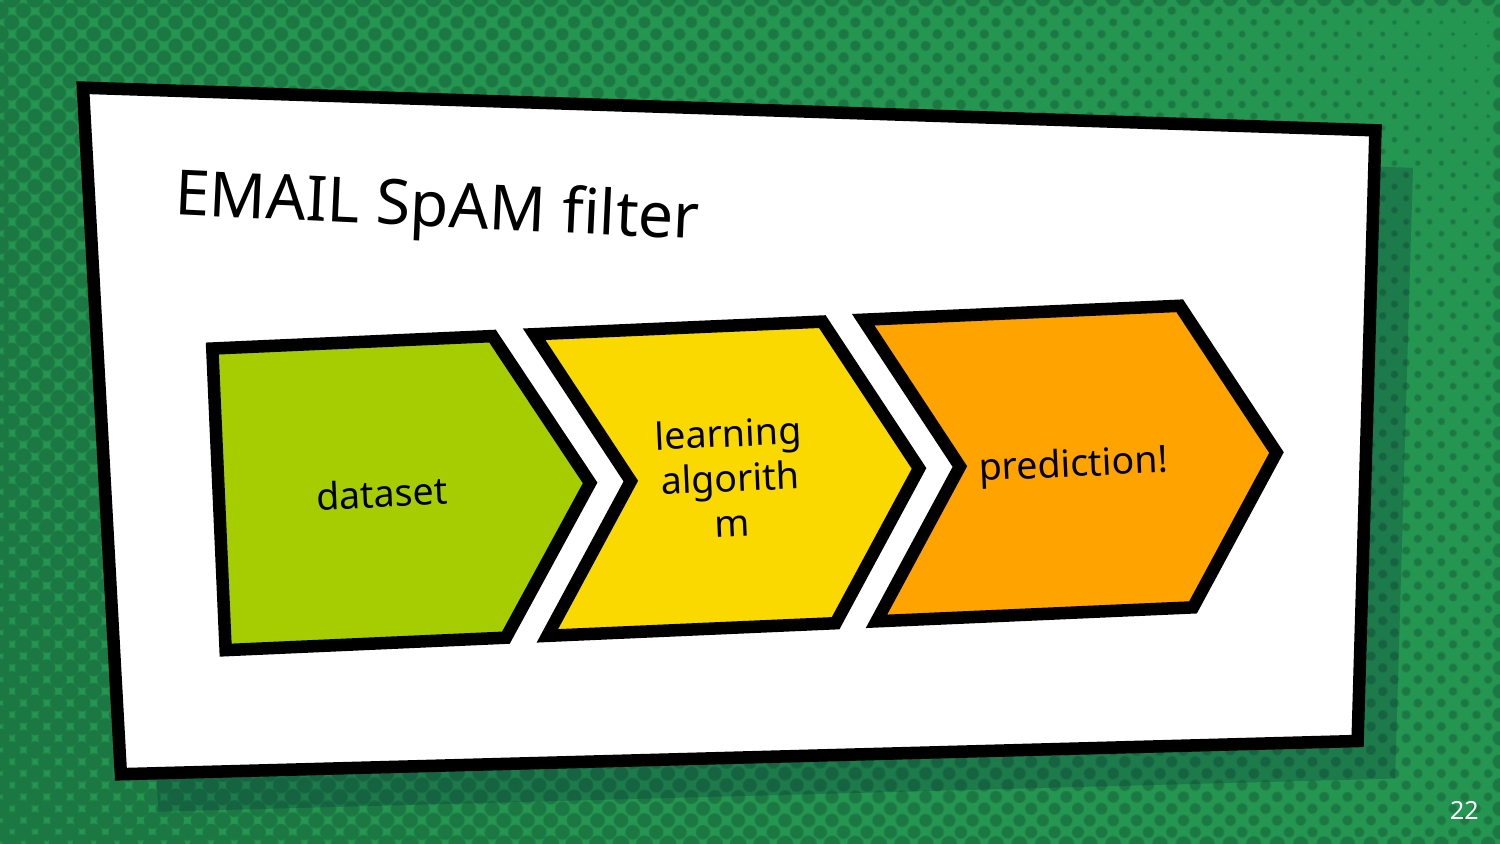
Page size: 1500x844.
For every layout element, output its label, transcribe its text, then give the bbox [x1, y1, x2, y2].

text_box dataset [212, 336, 591, 651]
text_box prediction! [863, 305, 1277, 622]
slide_number ‹#› [1403, 779, 1494, 844]
text_box learning algorithm [534, 321, 920, 636]
title EMAIL SpAM filter [157, 116, 1316, 296]
